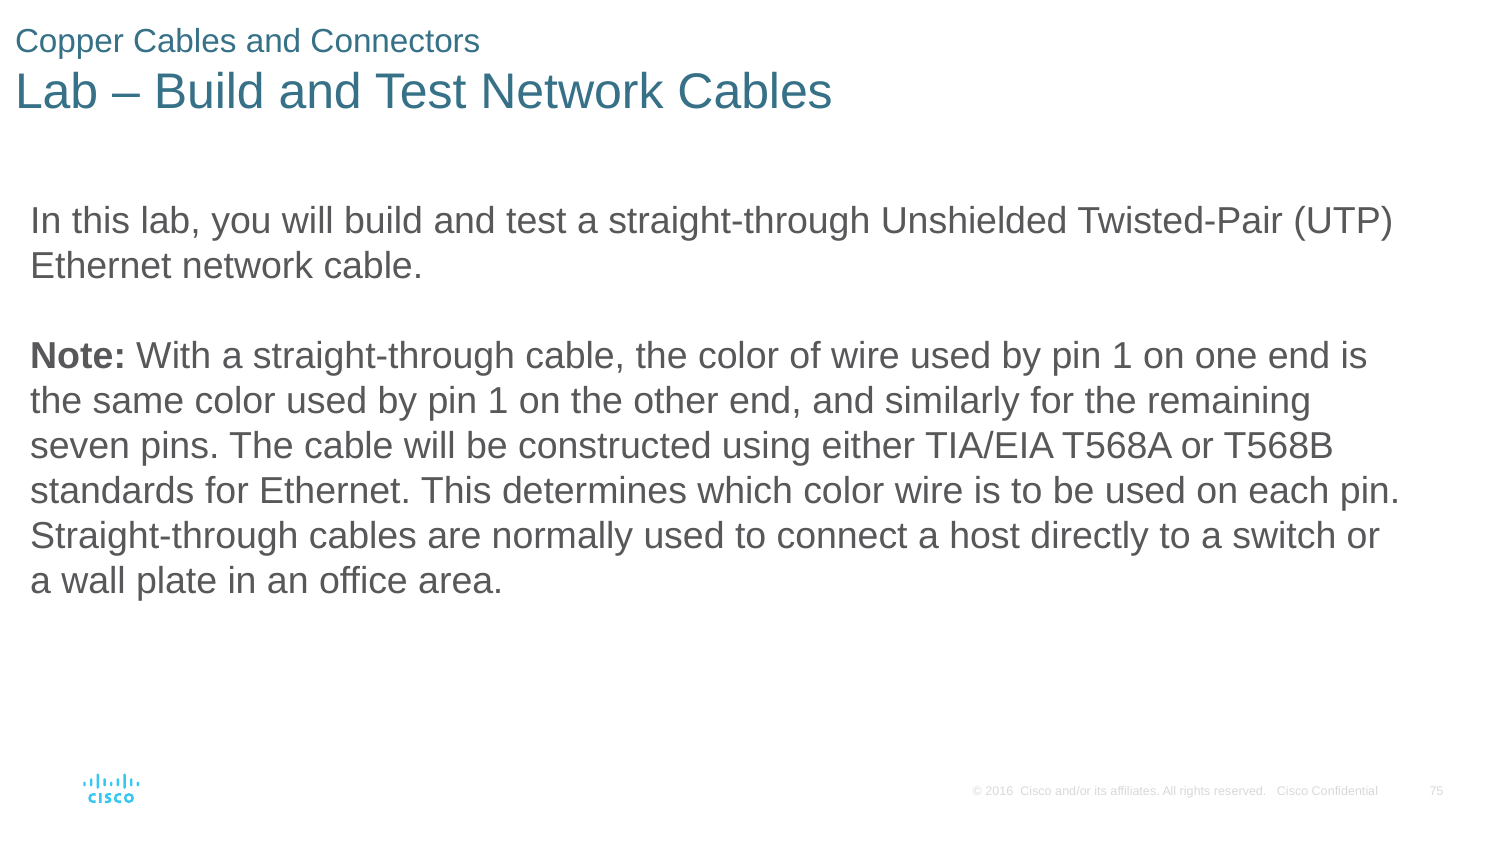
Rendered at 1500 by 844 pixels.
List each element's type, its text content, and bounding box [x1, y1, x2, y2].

text_box In this lab, you will build and test a straight-through Unshielded Twisted-Pair (UTP) Ethernet network cable. Note: With a straight-through cable, the color of wire used by pin 1 on one end is the same color used by pin 1 on the other end, and similarly for the remaining seven pins. The cable will be constructed using either TIA/EIA T568A or T568B standards for Ethernet. This determines which color wire is to be used on each pin. Straight-through cables are normally used to connect a host directly to a switch or a wall plate in an office area. [15, 188, 1422, 609]
title Copper Cables and Connectors Lab – Build and Test Network Cables [0, 6, 1500, 131]
